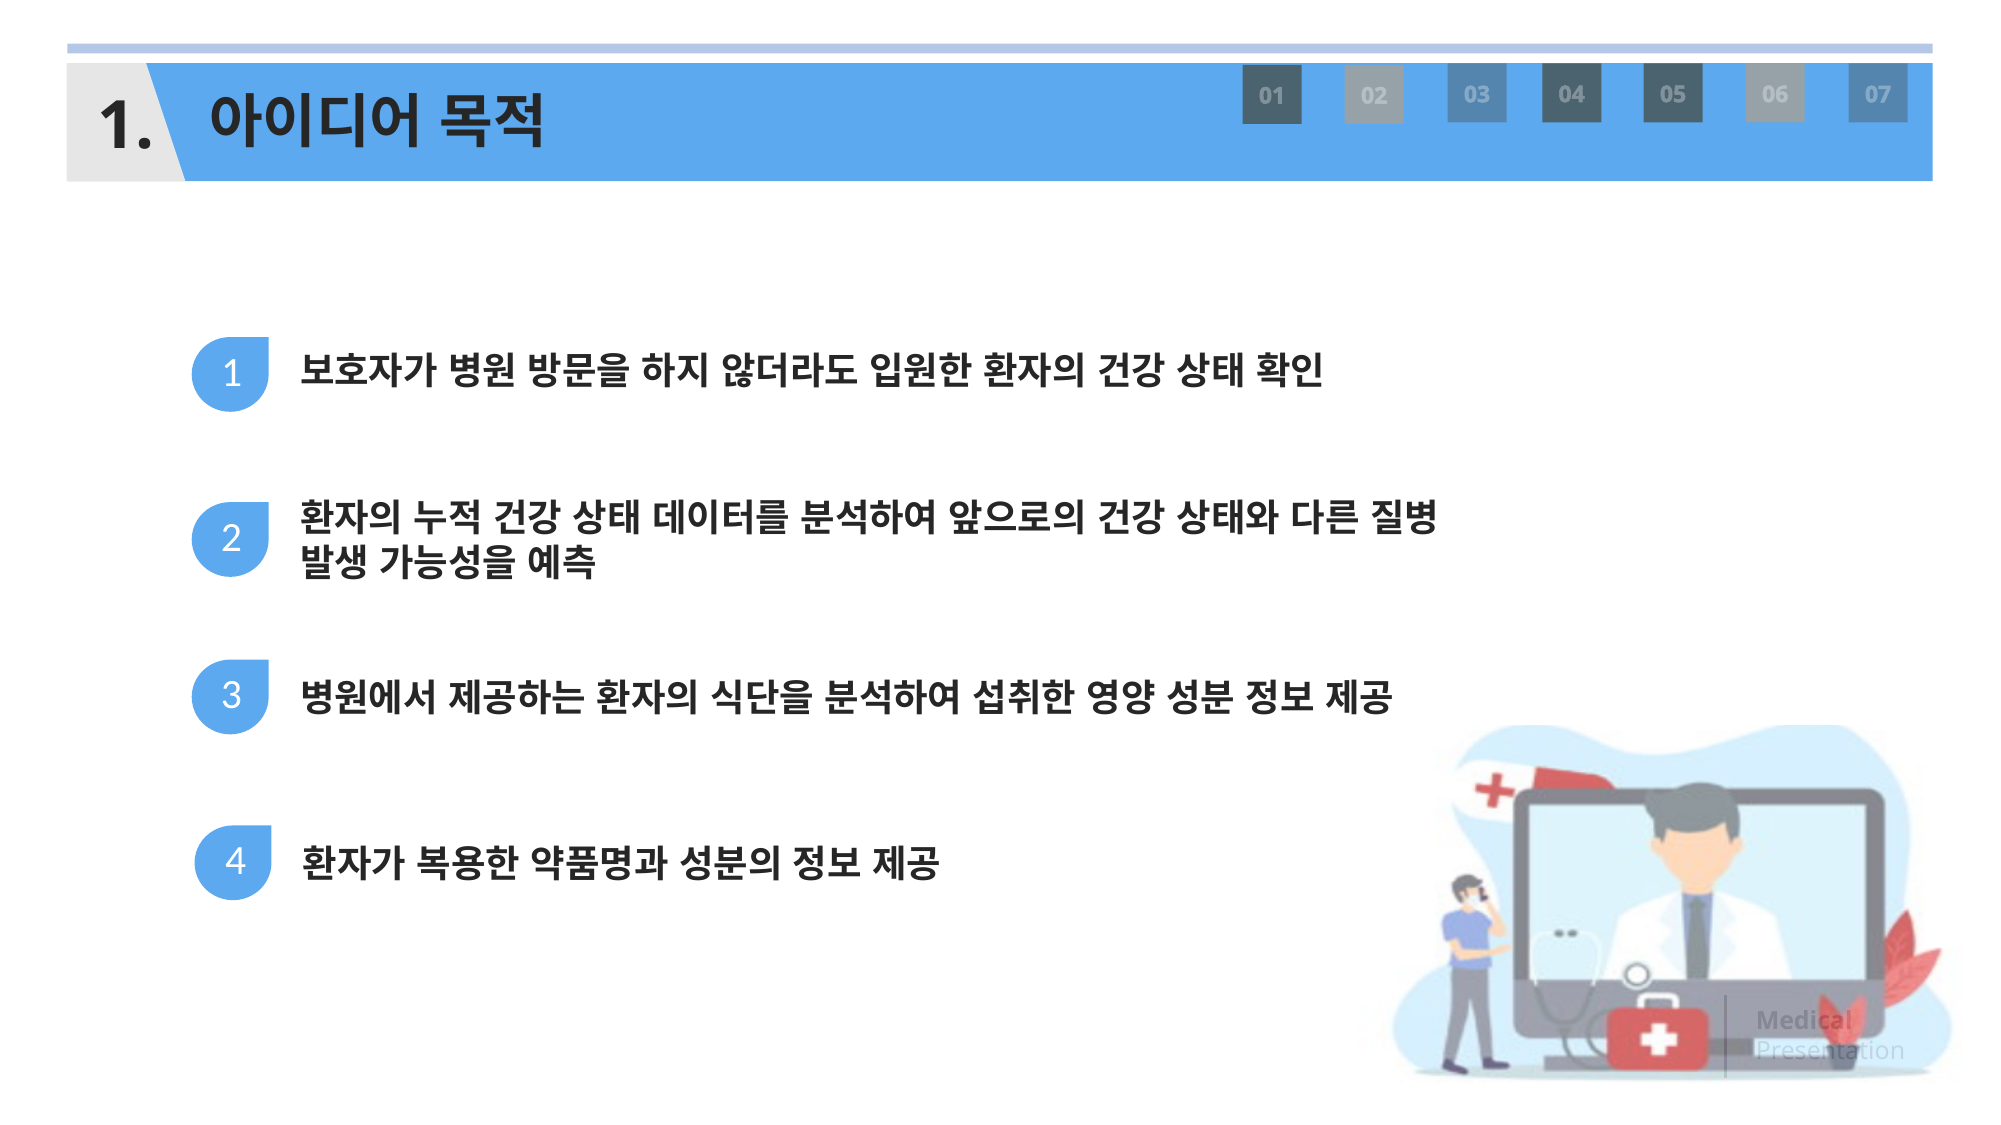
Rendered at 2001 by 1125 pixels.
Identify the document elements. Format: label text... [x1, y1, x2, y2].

text_box 02 [1344, 64, 1405, 125]
text_box 2 [206, 502, 269, 567]
text_box 3 [206, 659, 273, 725]
text_box [66, 43, 1934, 54]
text_box [190, 344, 258, 413]
text_box 03 [1447, 62, 1508, 124]
text_box 06 [1745, 62, 1806, 123]
text_box 4 [210, 825, 273, 891]
text_box 1 [206, 337, 269, 402]
text_box 병원에서 제공하는 환자의 식단을 분석하여 섭취한 영양 성분 정보 제공 [300, 674, 1507, 720]
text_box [66, 63, 186, 182]
text_box [1348, 725, 1994, 1125]
text_box 환자가 복용한 약품명과 성분의 정보 제공 [302, 840, 994, 886]
text_box [190, 666, 258, 736]
text_box 아이디어 목적 [193, 88, 830, 209]
text_box 환자의 누적 건강 상태 데이터를 분석하여 앞으로의 건강 상태와 다른 질병 발생 가능성을 예측 [300, 493, 1452, 585]
text_box [186, 62, 1934, 182]
text_box 01 [1242, 64, 1303, 125]
text_box [190, 509, 258, 578]
text_box 05 [1643, 62, 1704, 123]
text_box 07 [1848, 62, 1909, 124]
text_box 04 [1541, 62, 1602, 123]
text_box [193, 831, 260, 902]
text_box 보호자가 병원 방문을 하지 않더라도 입원한 환자의 건강 상태 확인 [300, 347, 1452, 393]
